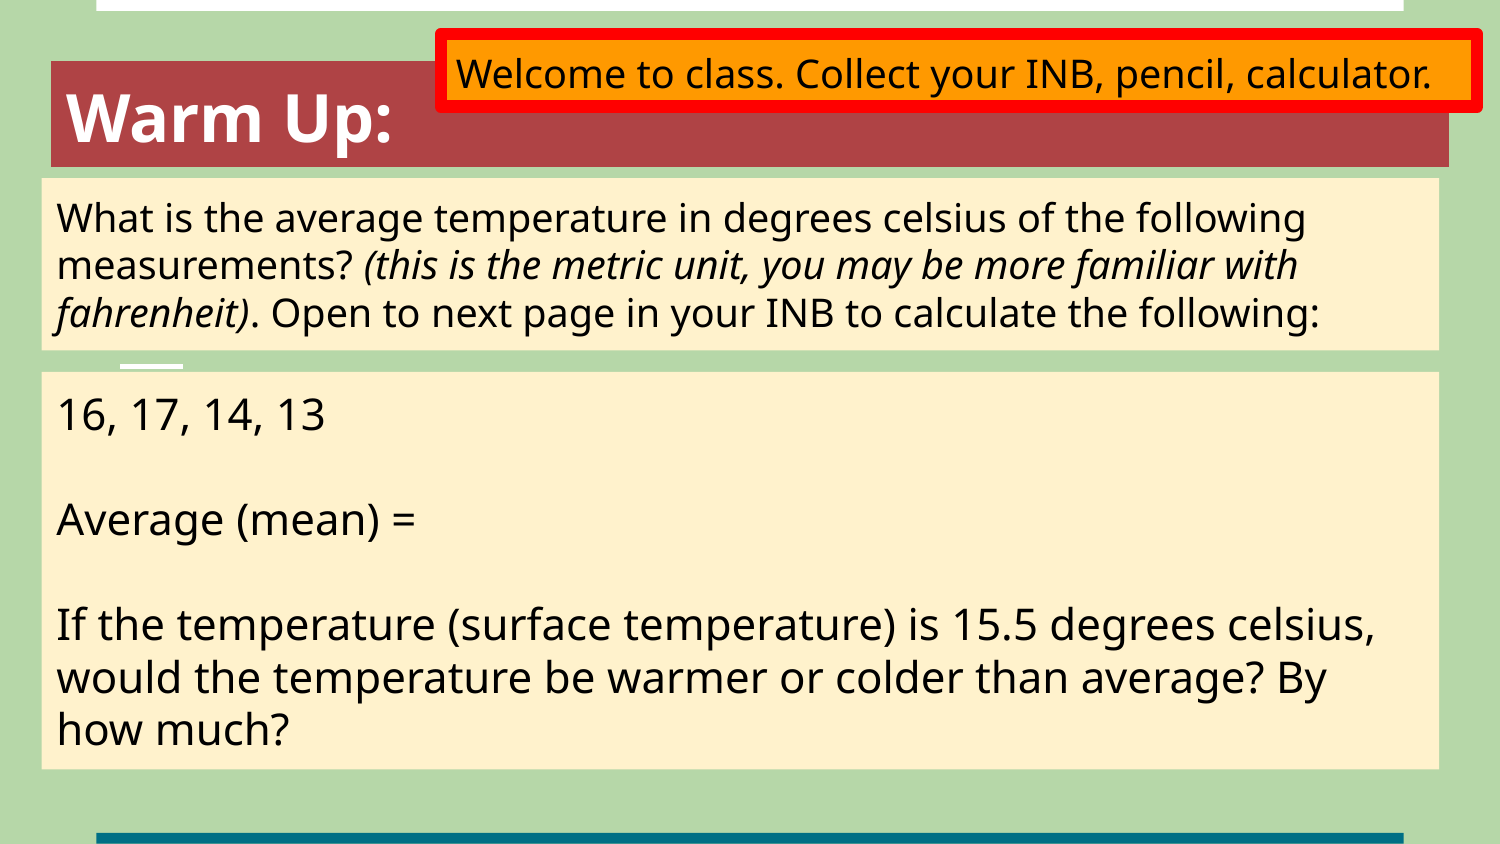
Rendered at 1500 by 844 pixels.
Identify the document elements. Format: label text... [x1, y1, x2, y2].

title Warm Up: [51, 61, 1449, 167]
text_box 16, 17, 14, 13 Average (mean) = If the temperature (surface temperature) is 15.5 degrees celsius, would the temperature be warmer or colder than average? By how much? [41, 371, 1440, 770]
text_box Welcome to class. Collect your INB, pencil, calculator. [440, 34, 1478, 107]
text_box What is the average temperature in degrees celsius of the following measurements? (this is the metric unit, you may be more familiar with fahrenheit). Open to next page in your INB to calculate the following: [41, 178, 1440, 351]
